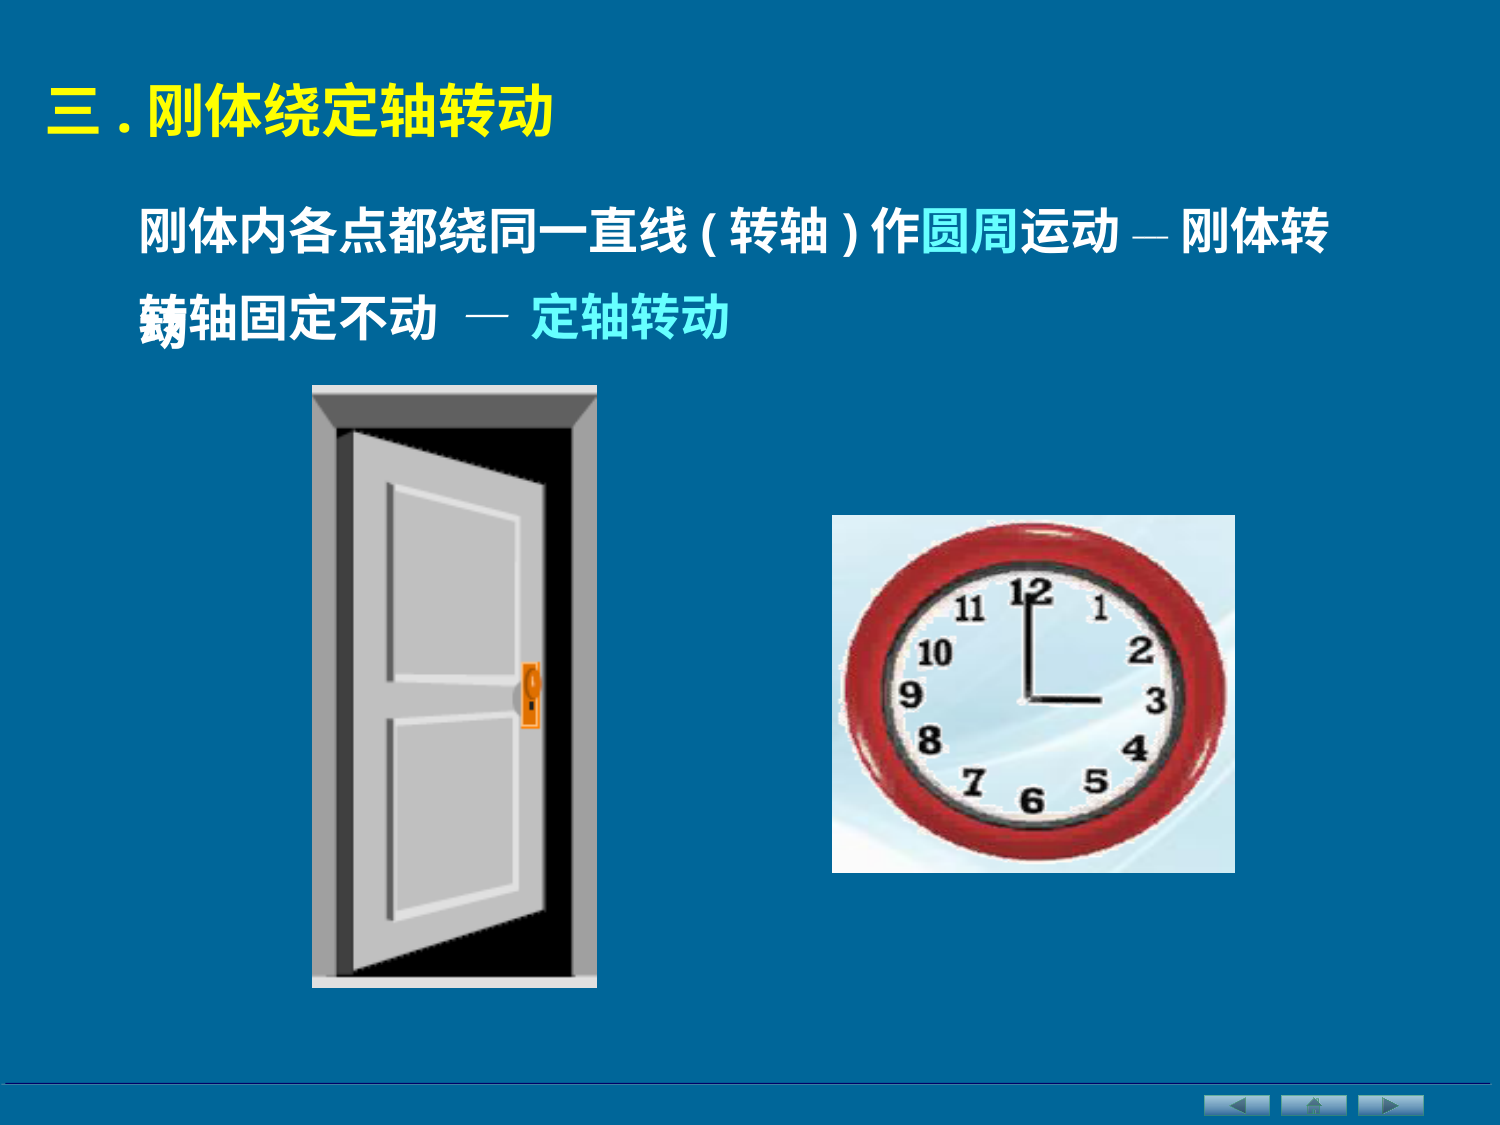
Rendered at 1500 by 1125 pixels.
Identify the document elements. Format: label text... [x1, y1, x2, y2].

picture [313, 386, 596, 987]
text_box 三.刚体绕定轴转动 [29, 66, 999, 152]
picture [833, 516, 1234, 872]
text_box 转轴固定不动 [123, 278, 550, 354]
text_box — 定轴转动 [442, 277, 928, 353]
text_box 刚体内各点都绕同一直线(转轴)作圆周运动___刚体转动 [123, 156, 1376, 364]
